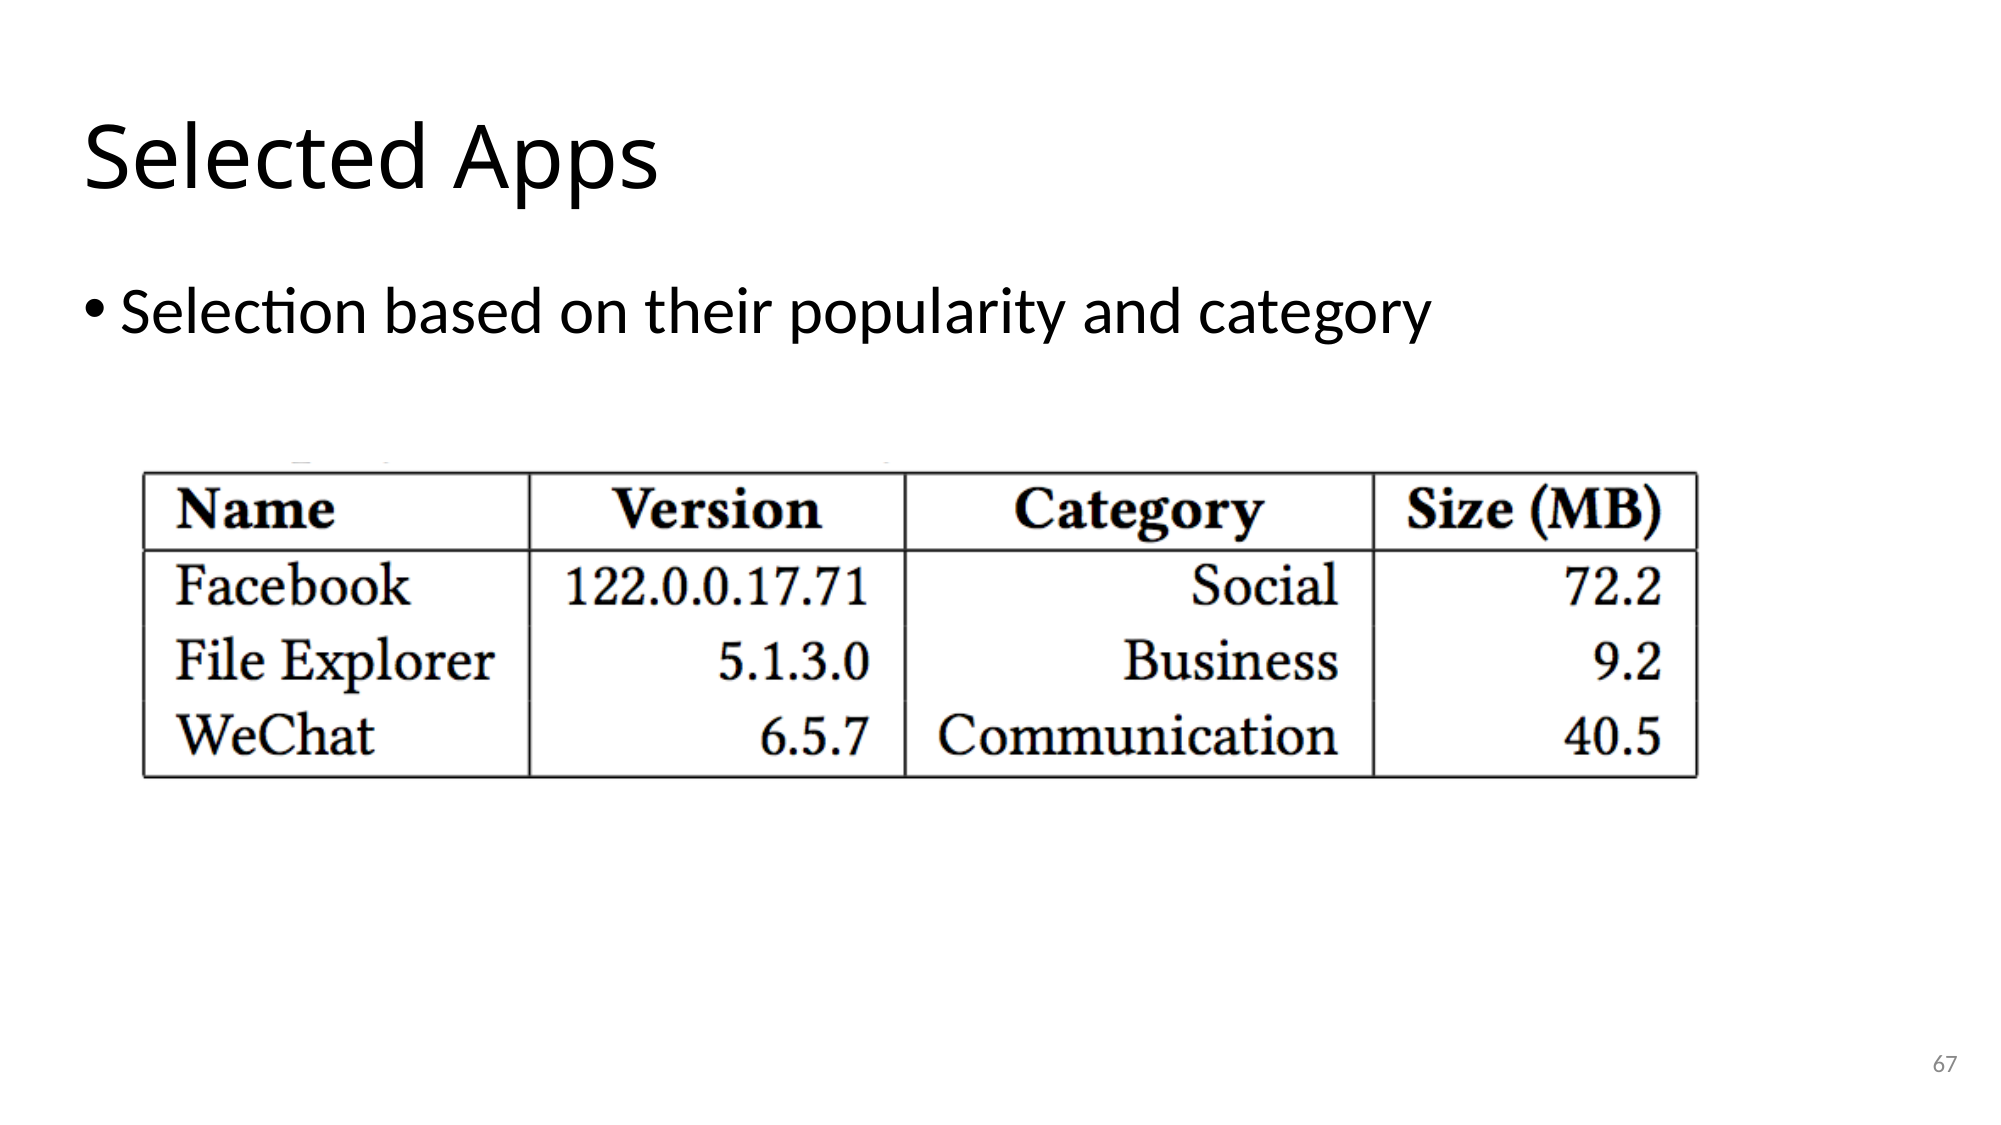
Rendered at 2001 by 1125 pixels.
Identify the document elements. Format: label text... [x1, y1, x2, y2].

picture [134, 462, 1706, 789]
title Selected Apps [68, 97, 1932, 223]
slide_number 67 [1853, 1019, 1974, 1106]
list Selection based on their popularity and category [68, 252, 1932, 1000]
